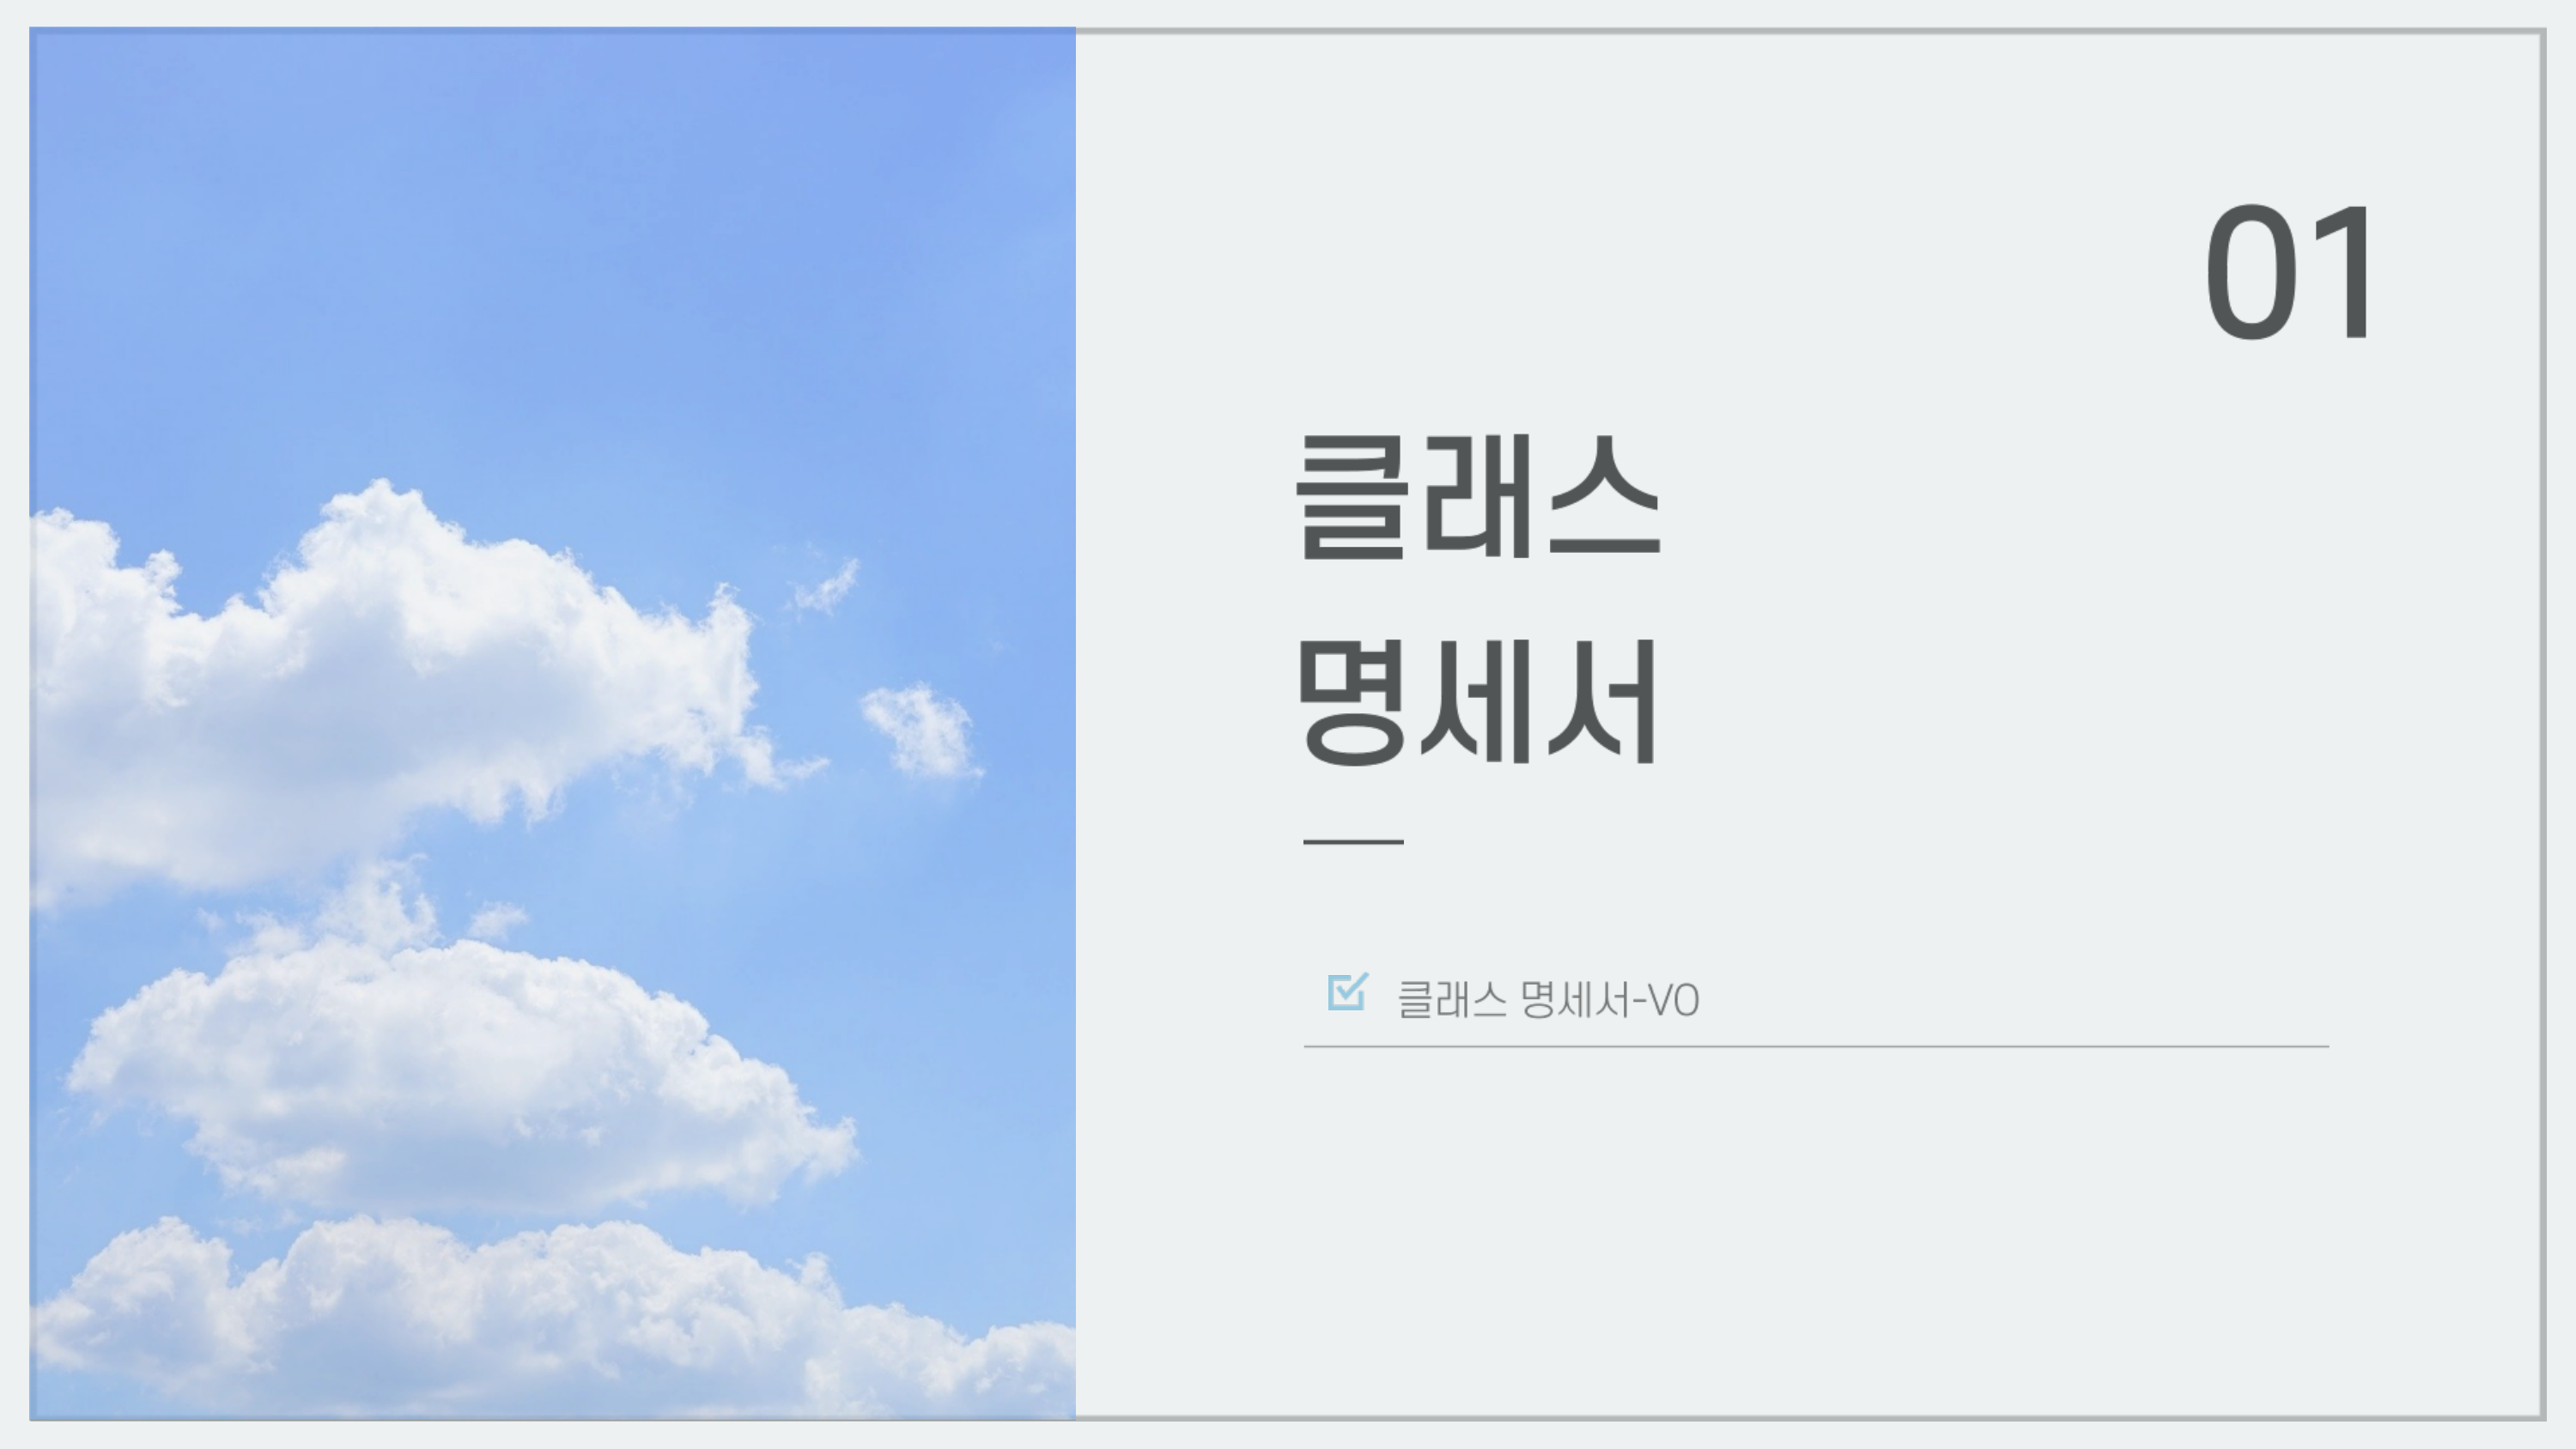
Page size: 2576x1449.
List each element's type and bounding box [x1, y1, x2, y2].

text_box [1722, 1042, 2330, 1050]
text_box [1077, 26, 2547, 1422]
text_box [1328, 971, 1370, 1010]
picture [2175, 127, 2474, 463]
picture [1267, 379, 1733, 858]
text_box [29, 26, 1077, 1422]
text_box [1303, 1042, 1388, 1050]
text_box [1303, 834, 1404, 852]
picture [1391, 965, 1721, 1047]
